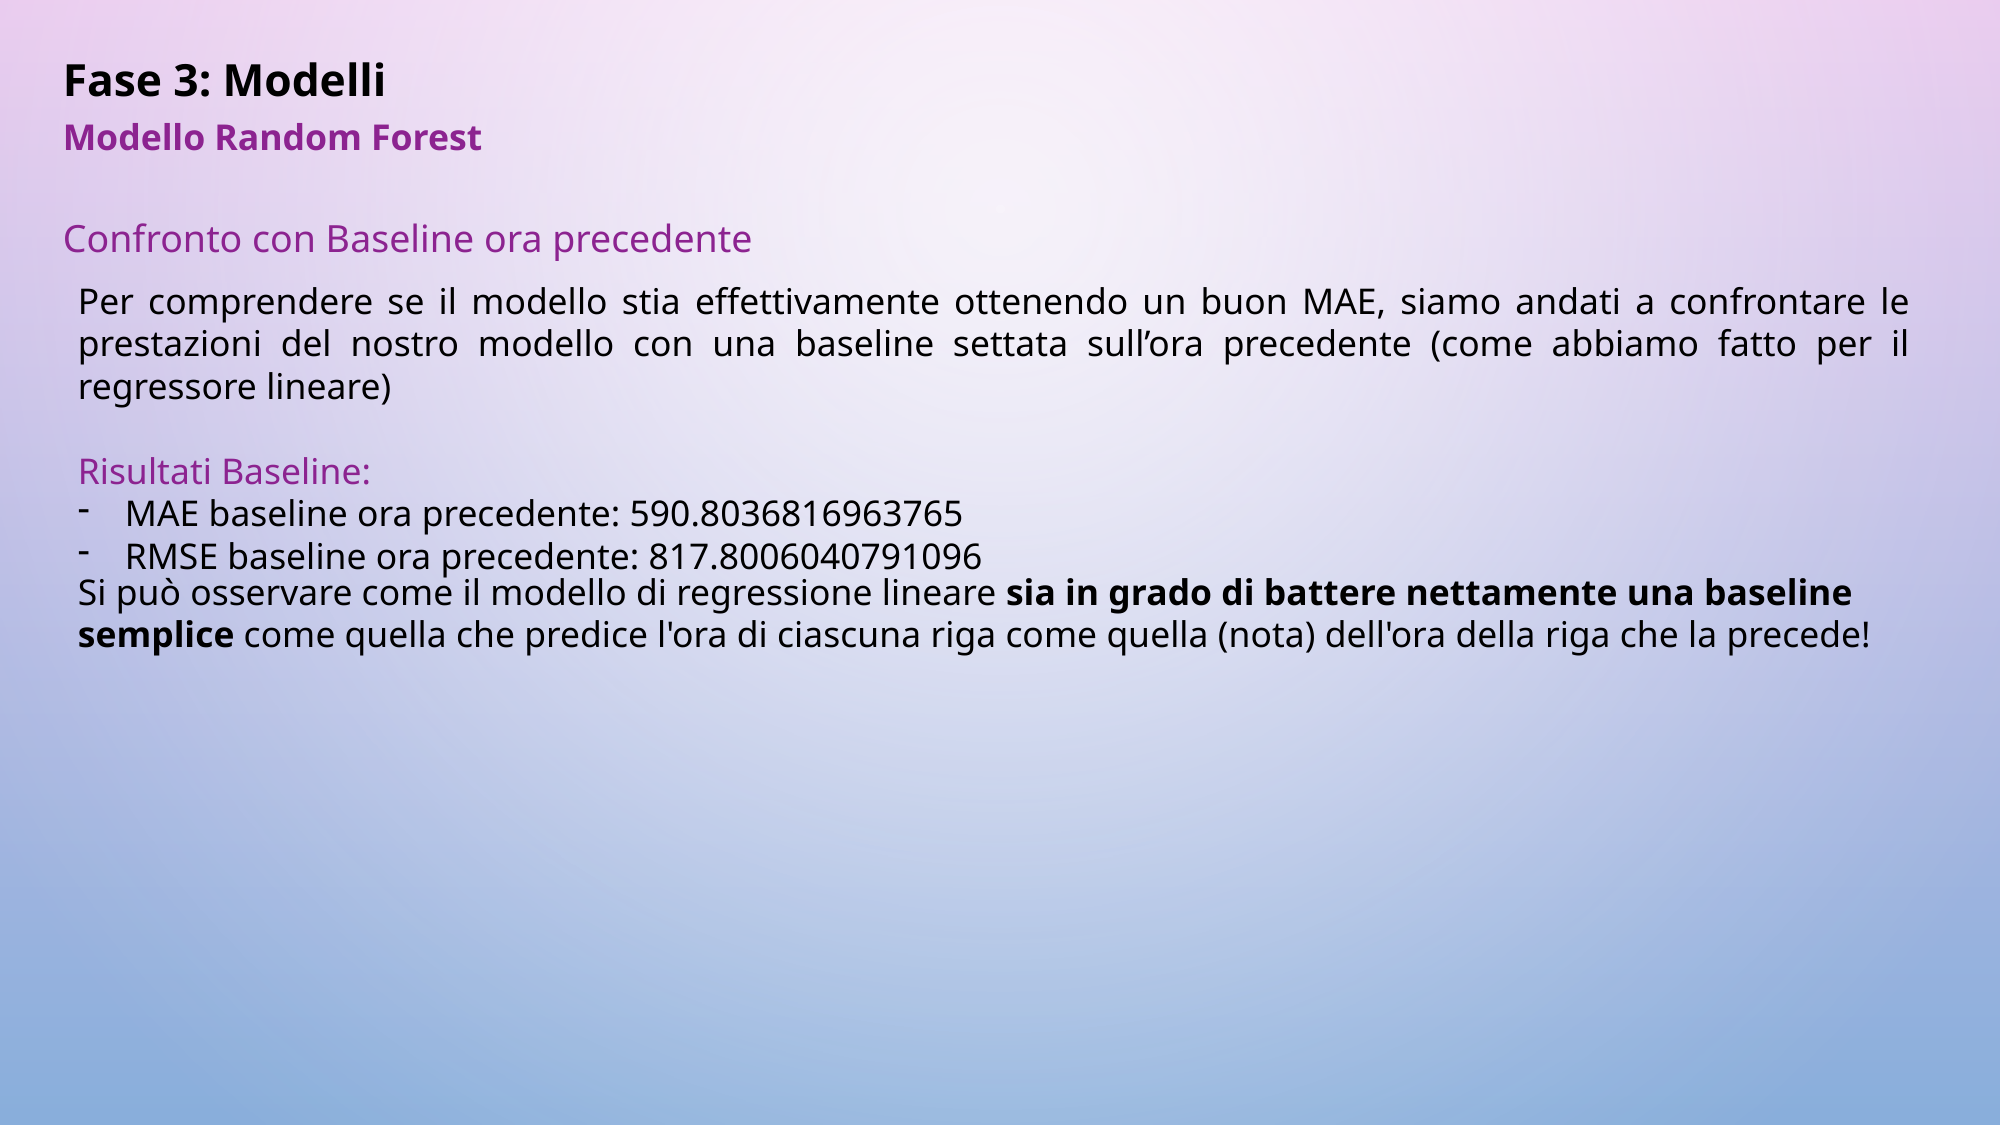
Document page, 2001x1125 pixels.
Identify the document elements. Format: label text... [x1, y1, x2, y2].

text_box Si può osservare come il modello di regressione lineare sia in grado di battere nettamente una baseline semplice come quella che predice l'ora di ciascuna riga come quella (nota) dell'ora della riga che la precede! [63, 584, 1926, 663]
text_box Fase 3: Modelli [63, 49, 943, 106]
text_box Modello Random Forest [63, 113, 874, 159]
text_box Per comprendere se il modello stia effettivamente ottenendo un buon MAE, siamo andati a confrontare le prestazioni del nostro modello con una baseline settata sull’ora precedente (come abbiamo fatto per il regressore lineare) Risultati Baseline: MAE baseline ora precedente: 590.8036816963765 RMSE baseline ora precedente: 817.8006040791096 [63, 271, 1926, 584]
text_box Confronto delle Performance [0, 0, 2000, 615]
text_box Confronto con Baseline ora precedente [63, 214, 874, 260]
